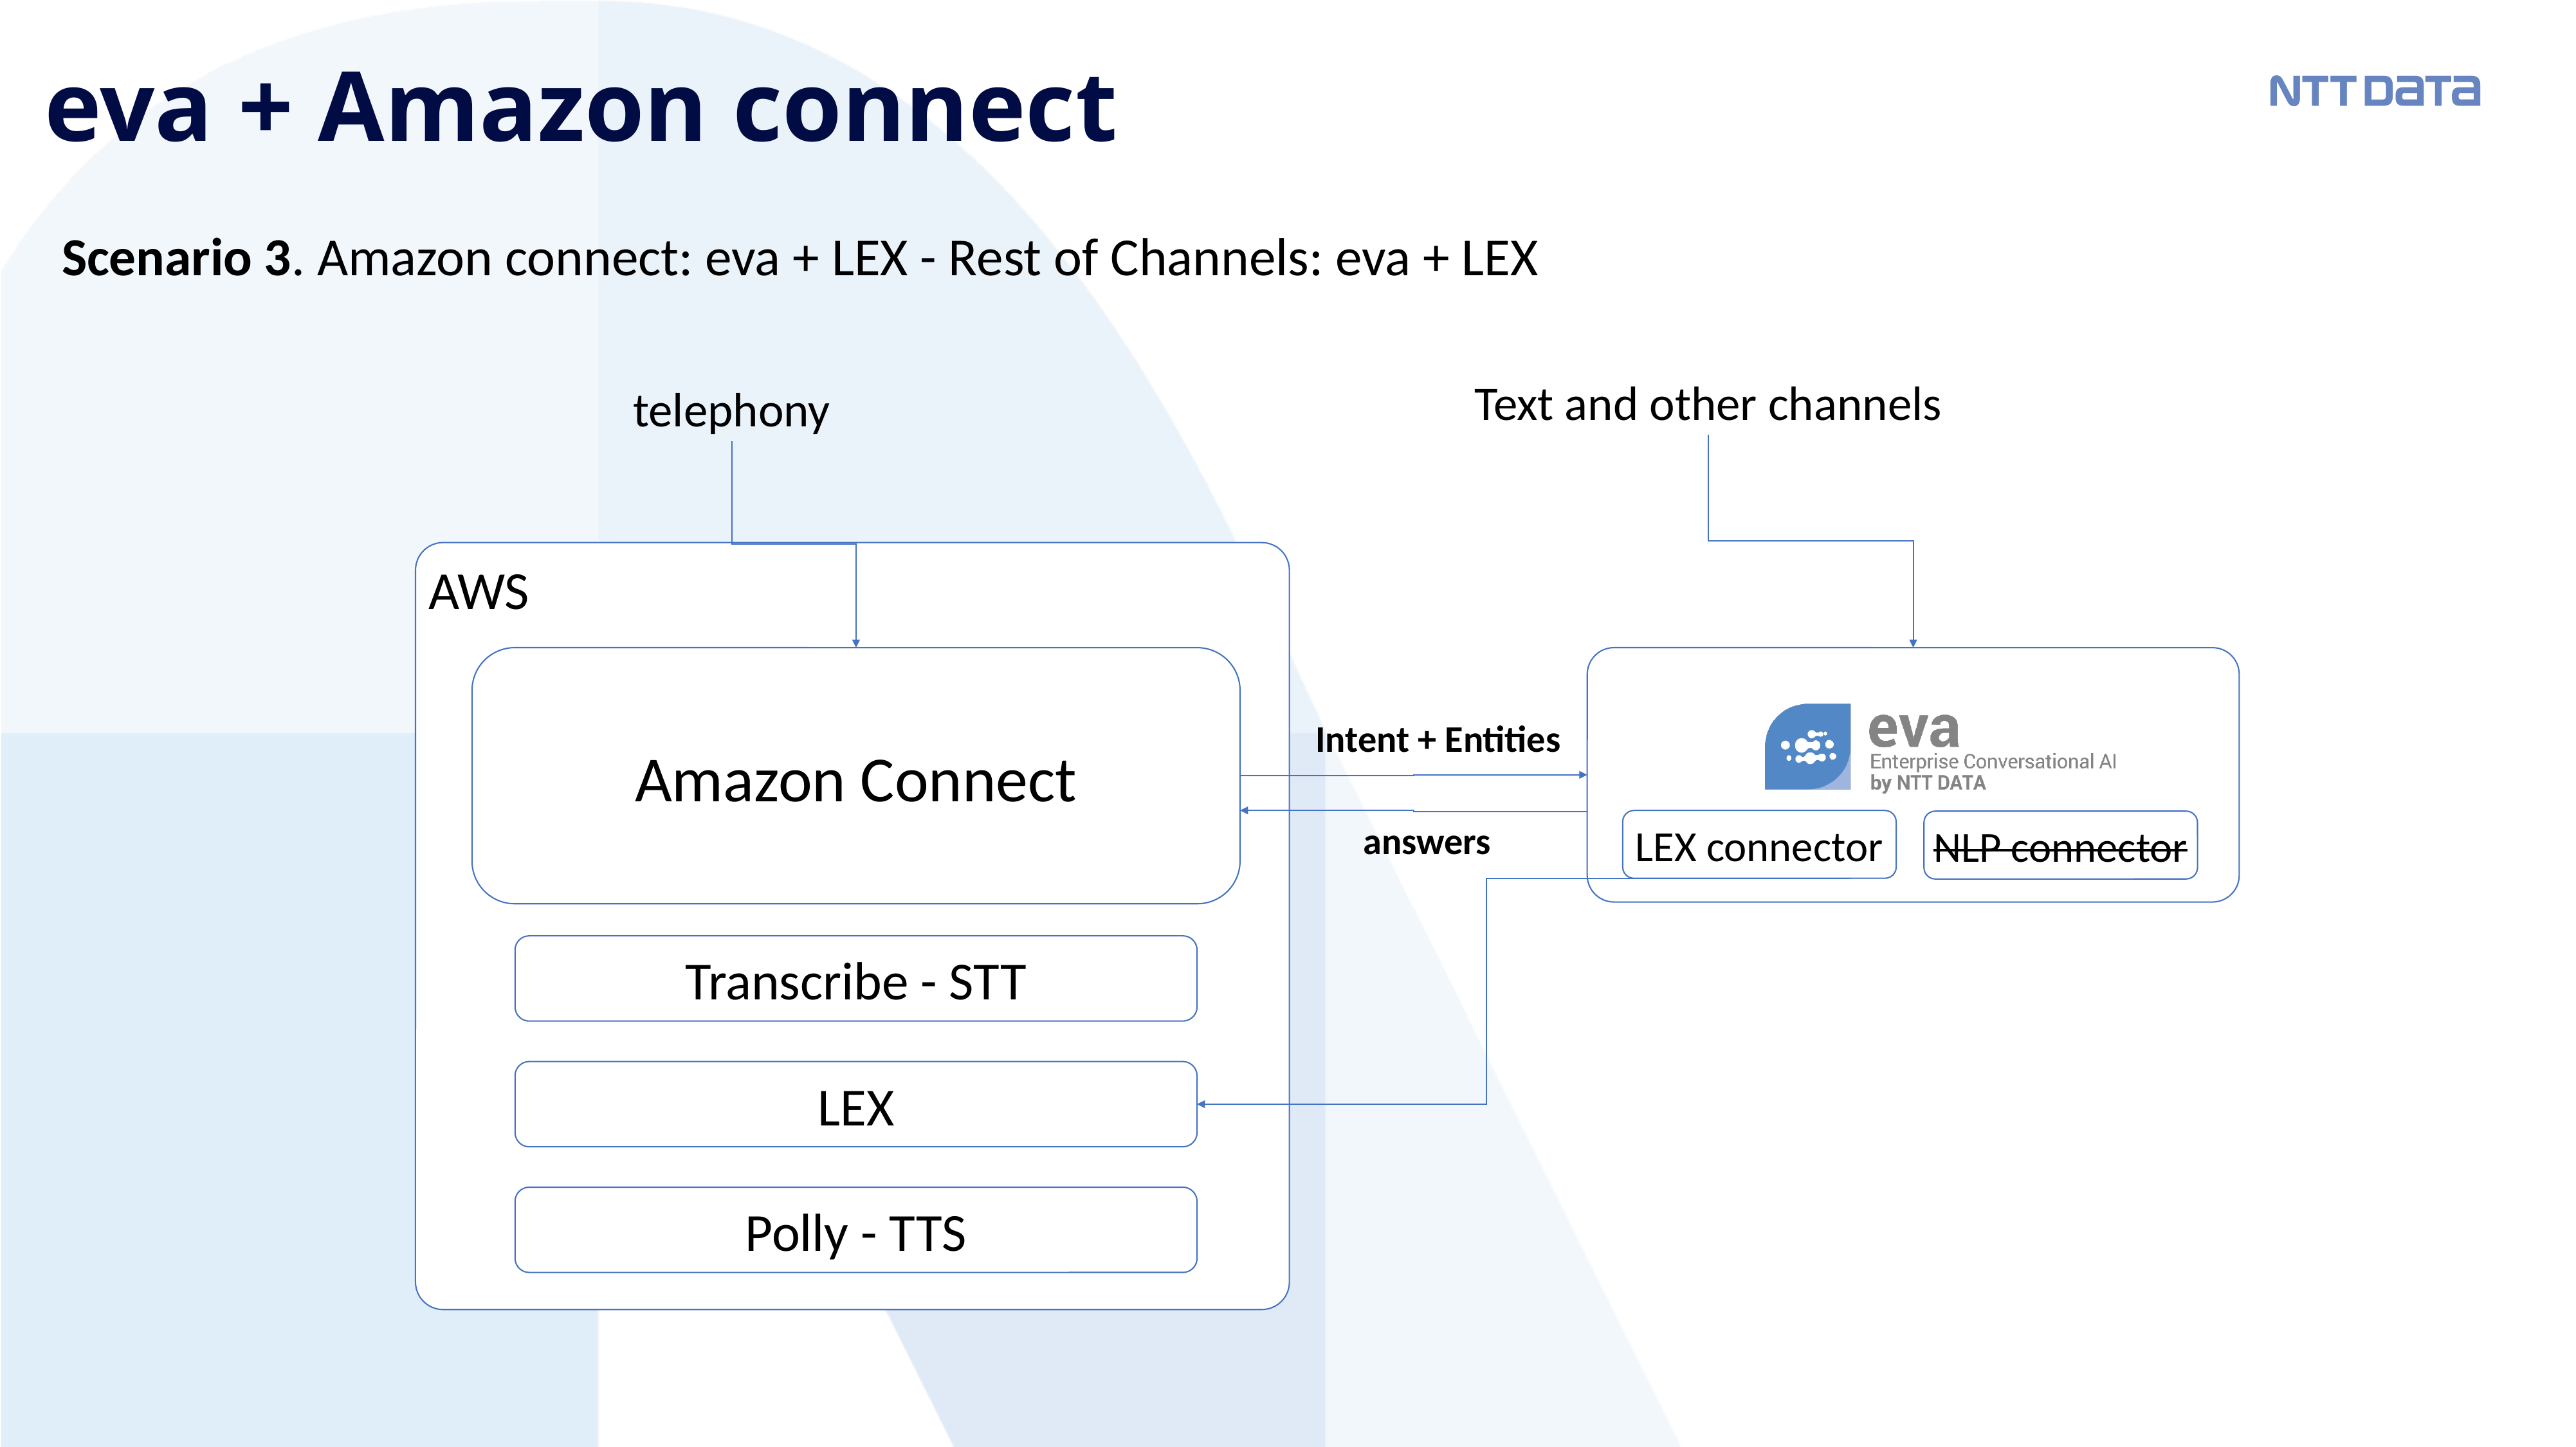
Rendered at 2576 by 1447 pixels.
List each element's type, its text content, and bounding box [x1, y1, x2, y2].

text_box Scenario 3. Amazon connect: eva + LEX - Rest of Channels: eva + LEX [57, 217, 1544, 291]
picture [1764, 703, 2115, 794]
picture [2254, 60, 2496, 122]
text_box eva + Amazon connect [6, 6, 1928, 199]
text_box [1239, 810, 1587, 812]
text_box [415, 367, 2240, 1310]
